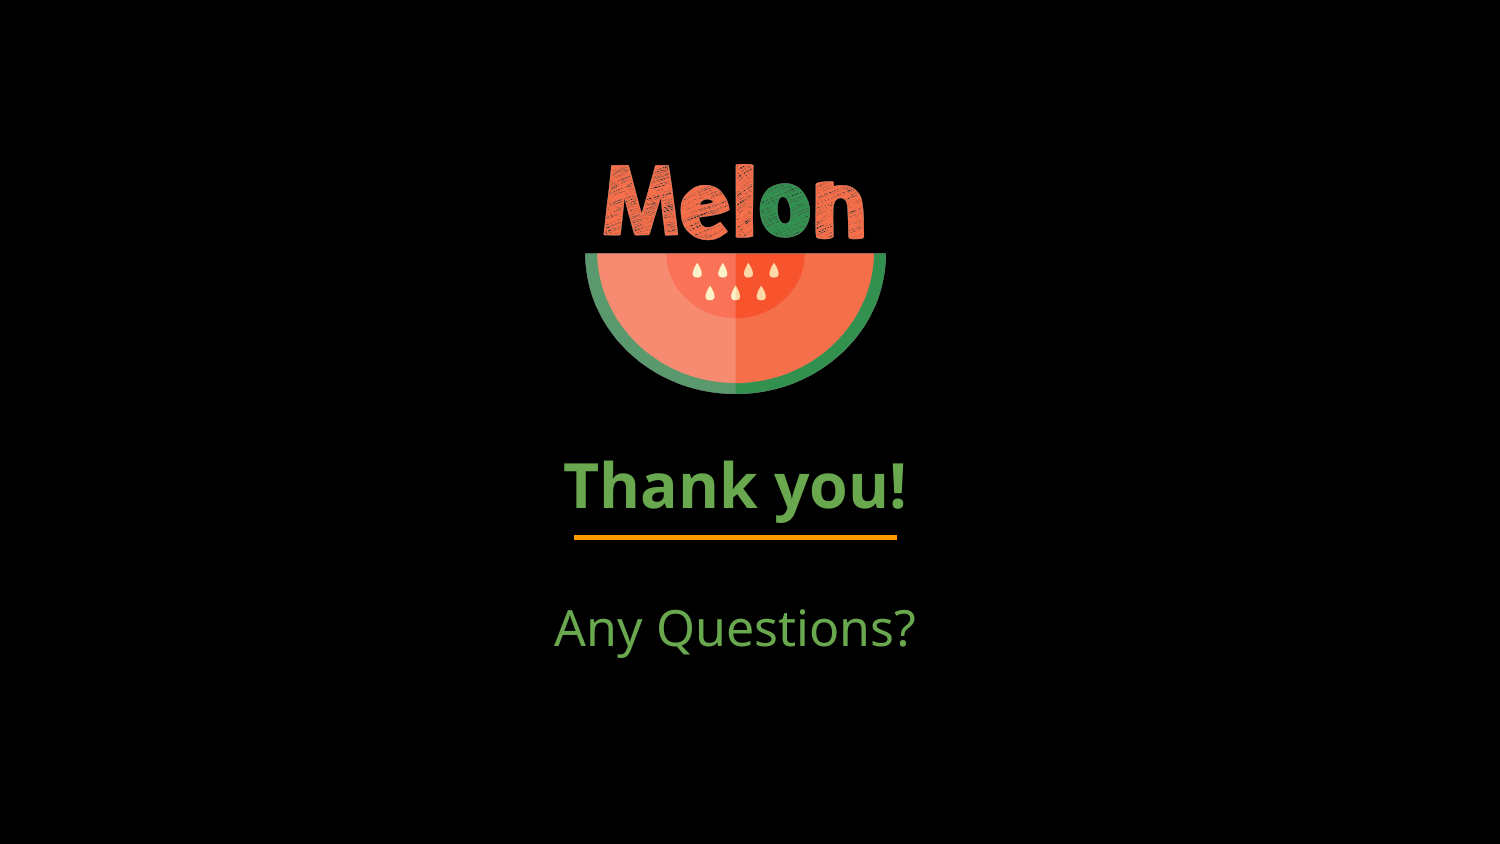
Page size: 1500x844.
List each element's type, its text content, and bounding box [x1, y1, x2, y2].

title Thank you! Any Questions? [467, 431, 1004, 526]
picture [585, 123, 886, 394]
